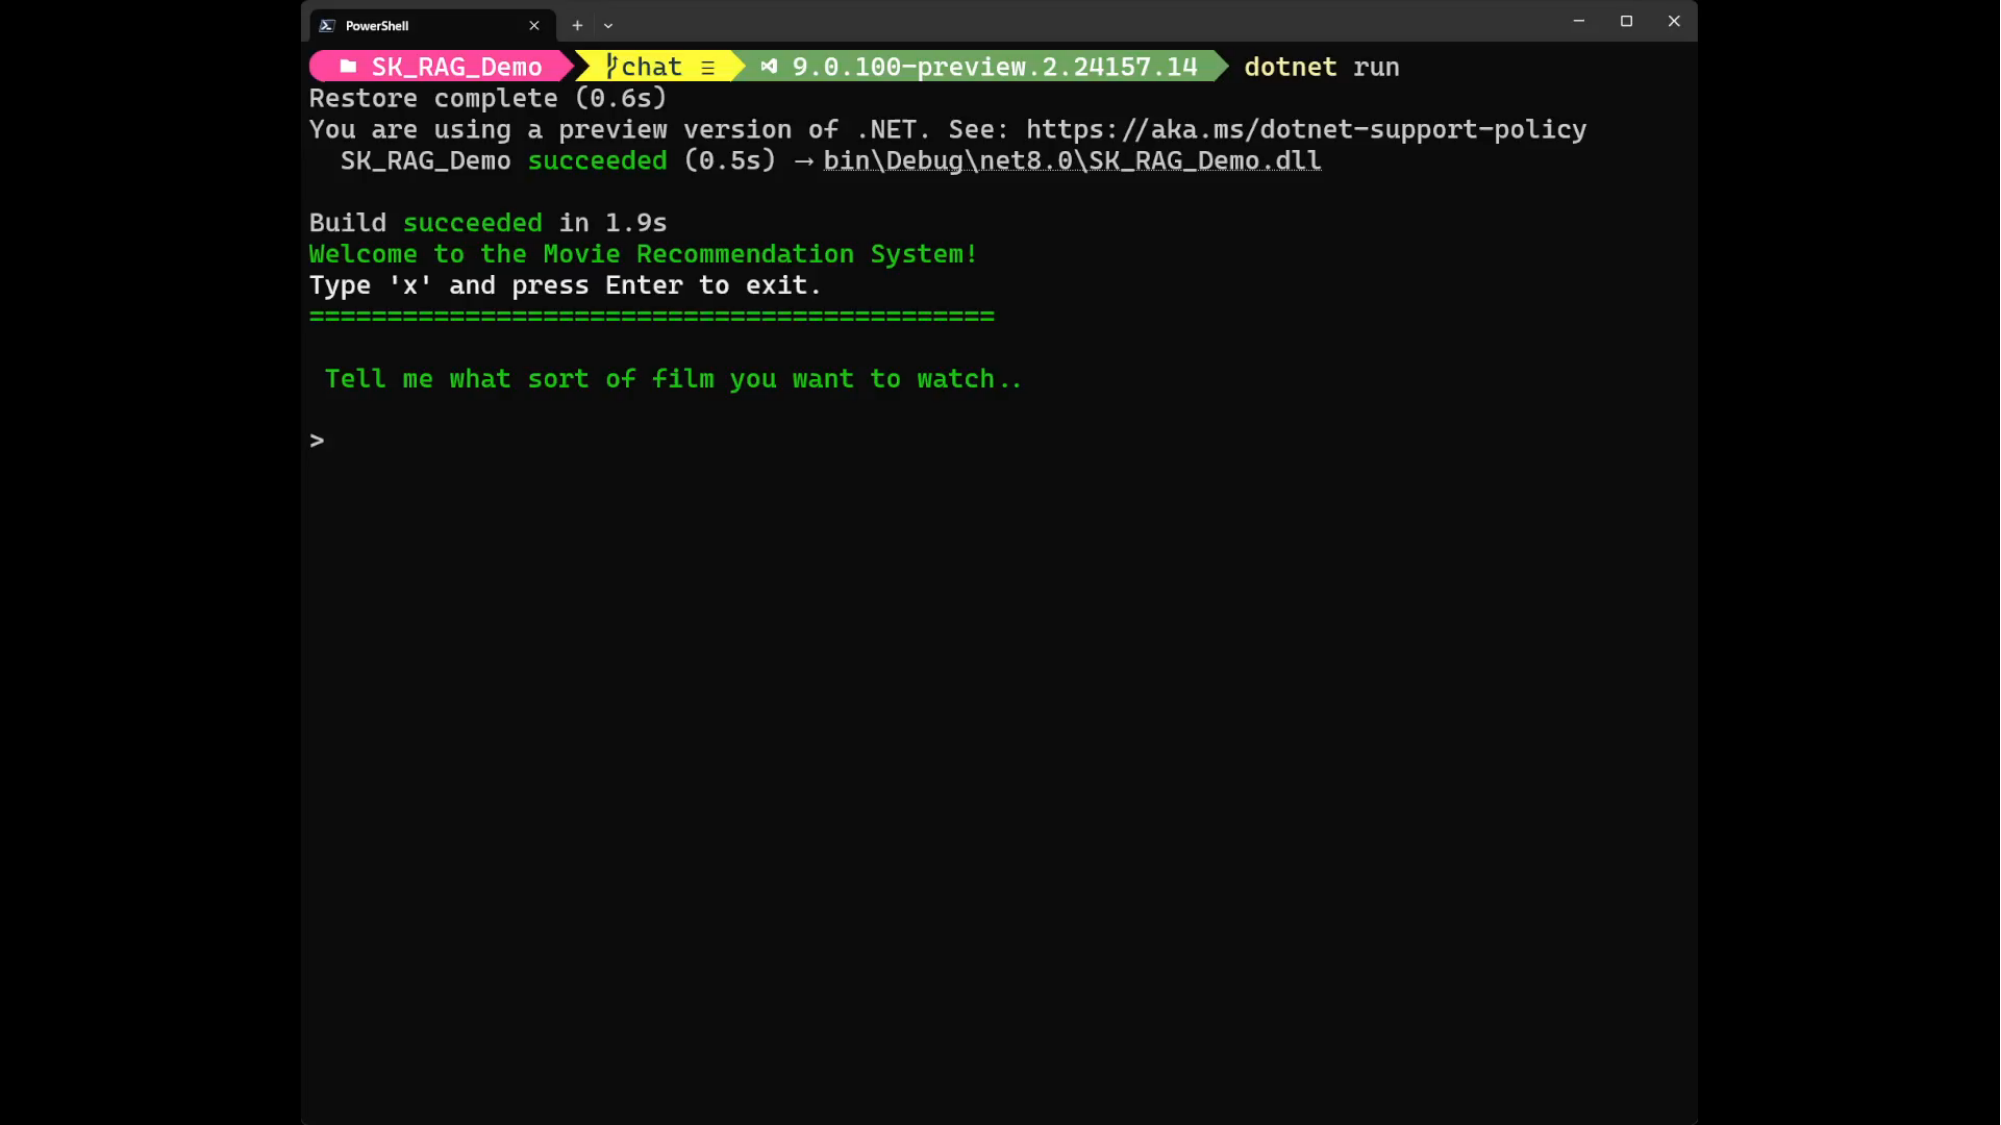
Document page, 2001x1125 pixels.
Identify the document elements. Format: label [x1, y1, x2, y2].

text_box [0, 0, 2000, 1125]
